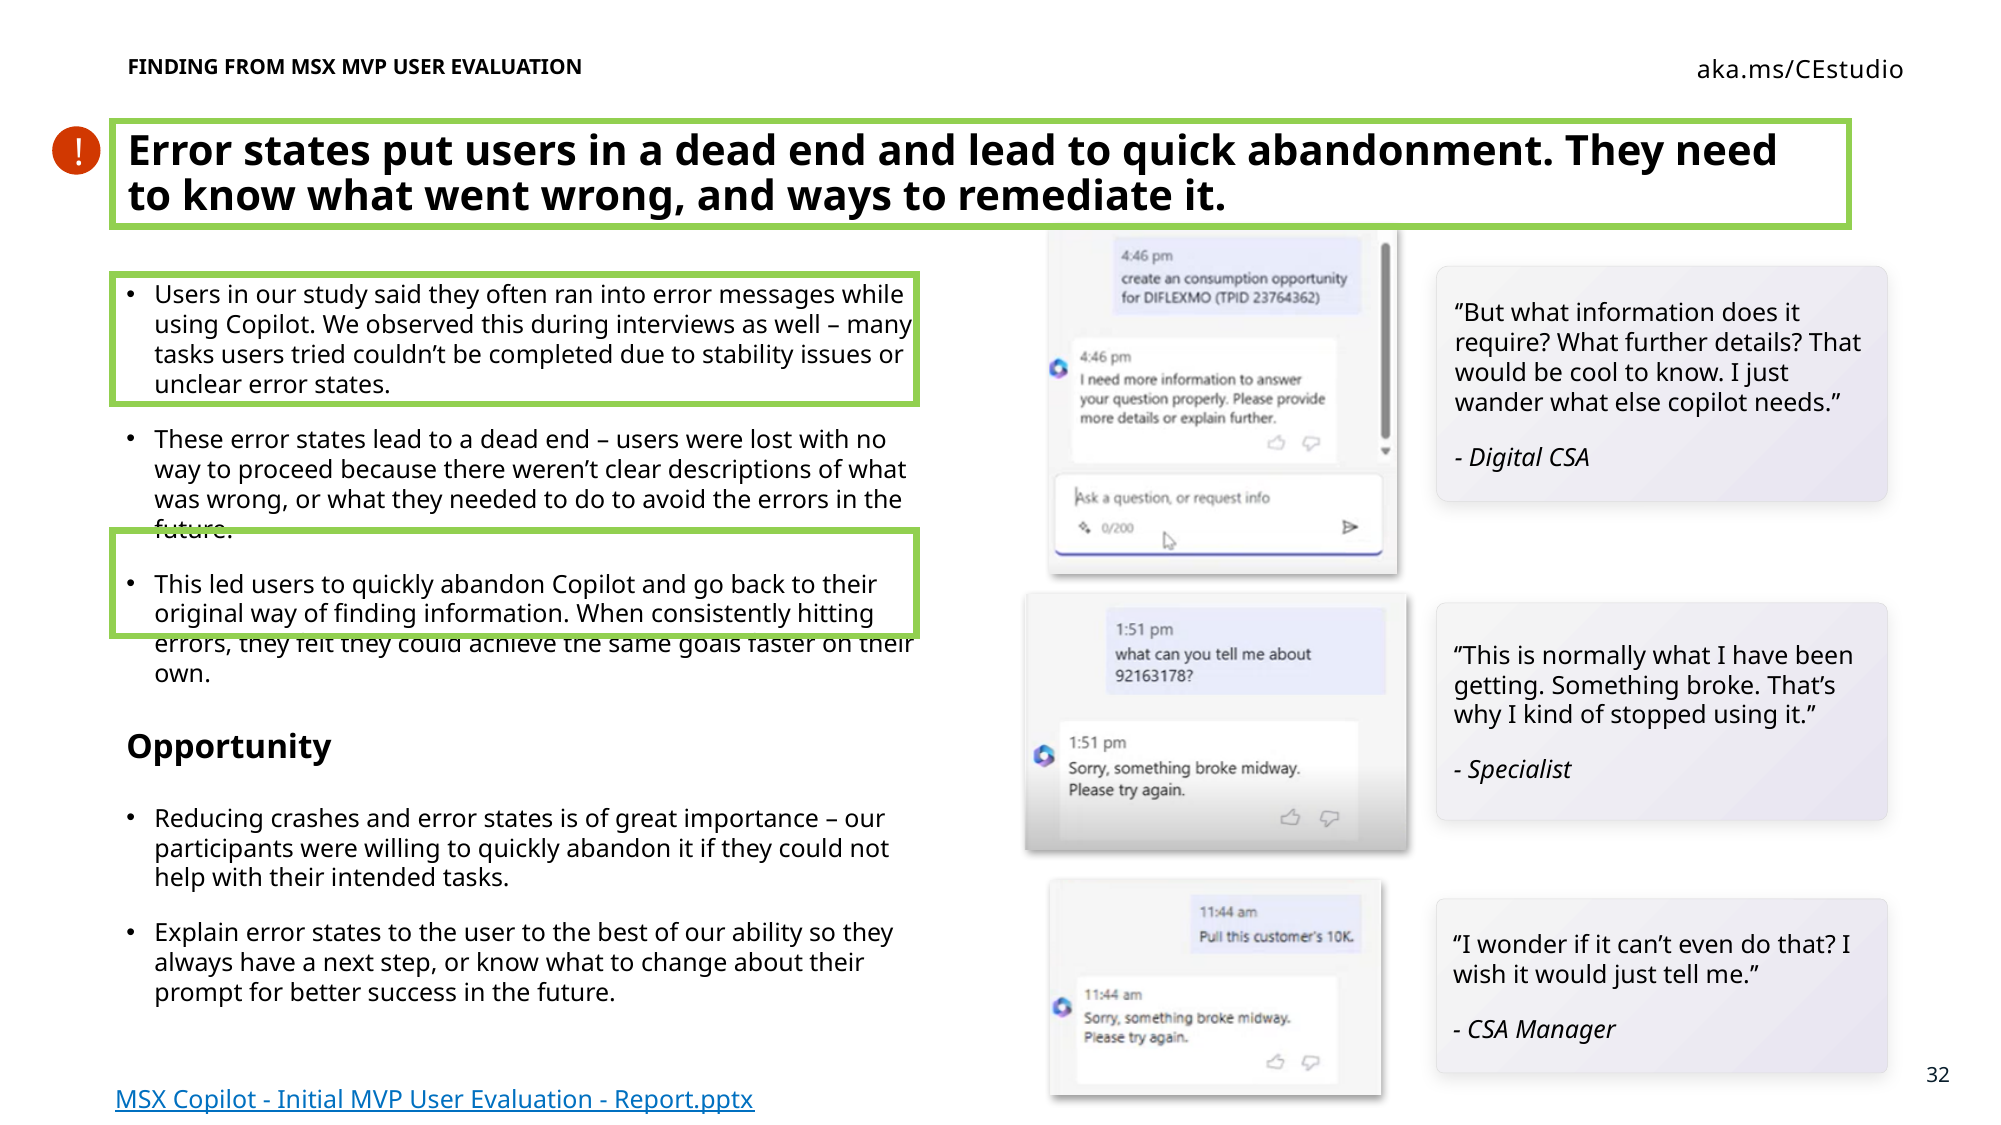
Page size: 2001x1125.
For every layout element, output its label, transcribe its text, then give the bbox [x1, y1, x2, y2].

text_box ‘’This is normally what I have been getting. Something broke. That’s why I kind of stopped using it.’’ - Specialist [1435, 601, 1889, 822]
picture [1024, 594, 1407, 850]
text_box ‘’I wonder if it can’t even do that? I wish it would just tell me.’’ - CSA Manager [1435, 897, 1889, 1075]
list Users in our study said they often ran into error messages while using Copilot. We observed this during interviews as well – many tasks users tried couldn’t be completed due to stability issues or unclear error states. These error states lead to a dead end – users were lost with no way to proceed because there weren’t clear descriptions of what was wrong, or what they needed to do to avoid the errors in the future. This led users to quickly abandon Copilot and go back to their original way of finding information. When consistently hitting errors, they felt they could achieve the same goals faster on their own. [126, 405, 917, 529]
title FINDING FROM MSX MVP USER EVALUATION [112, 48, 1433, 87]
text_box ! [51, 125, 102, 176]
list Reducing crashes and error states is of great importance – our participants were willing to quickly abandon it if they could not help with their intended tasks. Explain error states to the user to the best of our ability so they always have a next step, or know what to change about their prompt for better success in the future. [126, 802, 917, 1010]
text_box MSX Copilot - Initial MVP User Evaluation - Report.pptx [100, 1076, 778, 1125]
text_box [112, 529, 917, 637]
text_box [111, 120, 1850, 228]
picture [1049, 880, 1382, 1095]
text_box [112, 273, 917, 405]
text_box ‘’But what information does it require? What further details? That would be cool to know. I just wander what else copilot needs.’’ - Digital CSA [1435, 265, 1889, 503]
picture [1049, 225, 1397, 574]
list Opportunity [126, 729, 917, 766]
footer aka.ms/CEstudio [1638, 46, 1964, 92]
